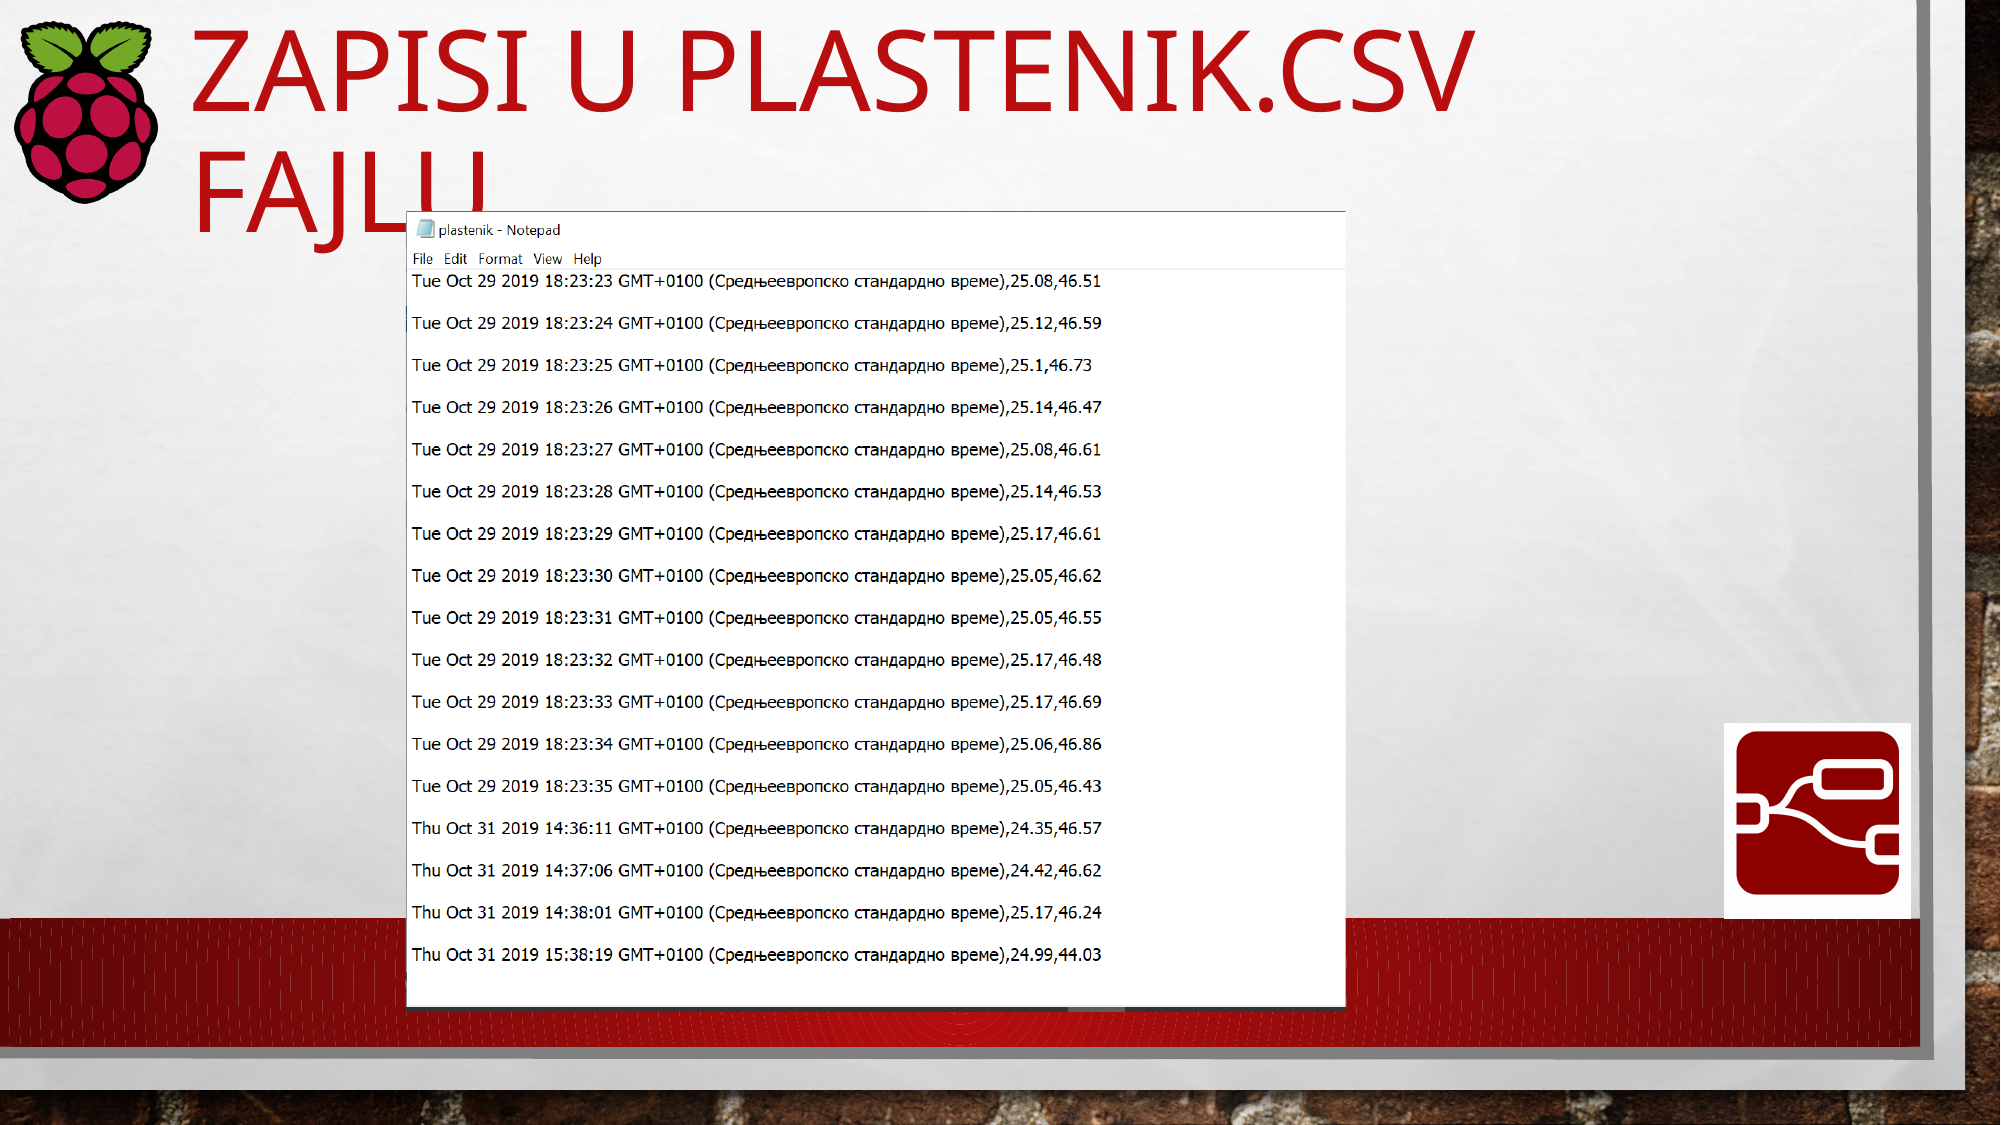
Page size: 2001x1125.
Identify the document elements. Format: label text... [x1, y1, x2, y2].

title Zapisi u plastenik.csv fajlu [174, 58, 1818, 212]
picture [0, 0, 2000, 1125]
picture [14, 21, 158, 204]
picture [1724, 723, 1911, 919]
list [405, 211, 1346, 1012]
